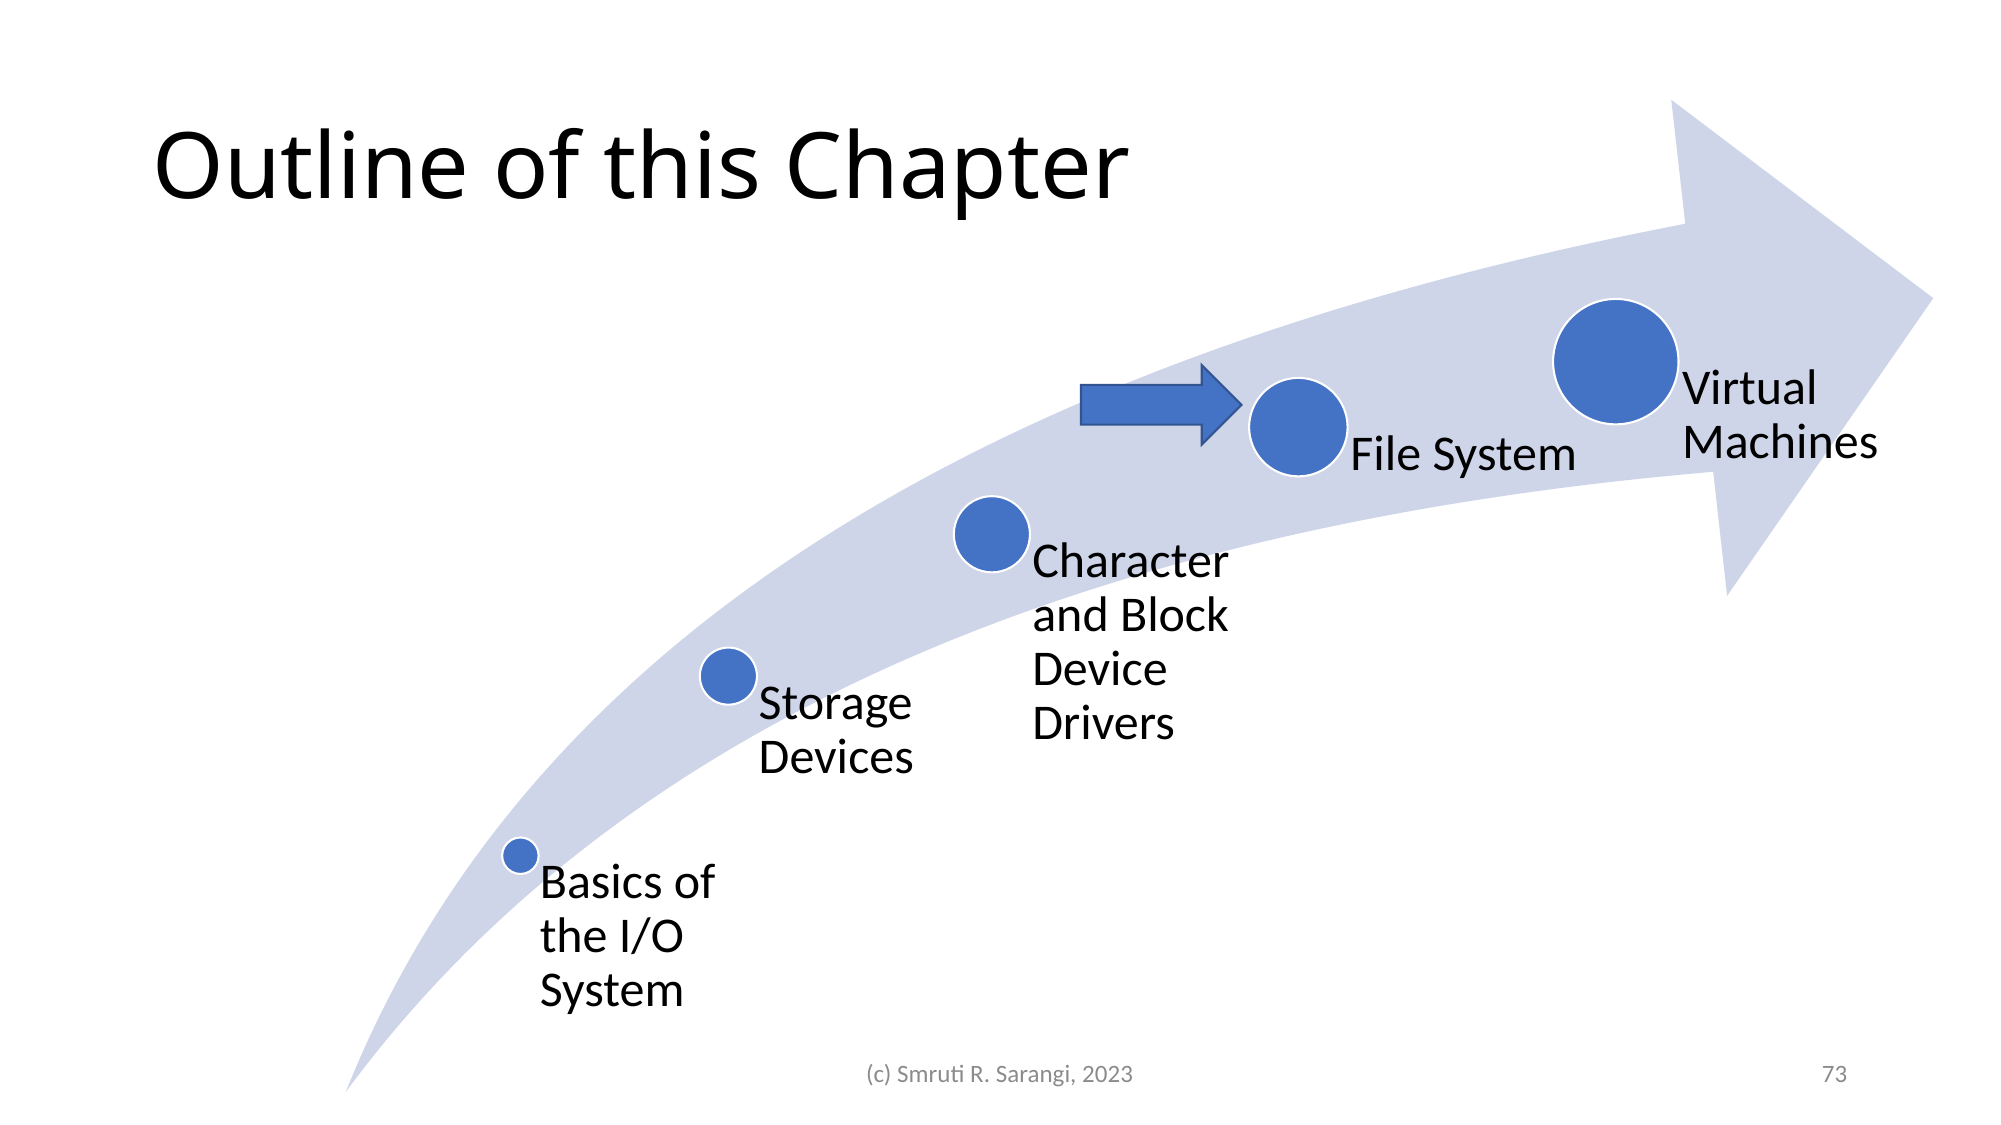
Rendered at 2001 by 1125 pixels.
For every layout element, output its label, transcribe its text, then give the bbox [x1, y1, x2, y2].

title Outline of this Chapter [137, 59, 1863, 278]
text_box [345, 85, 1934, 1107]
